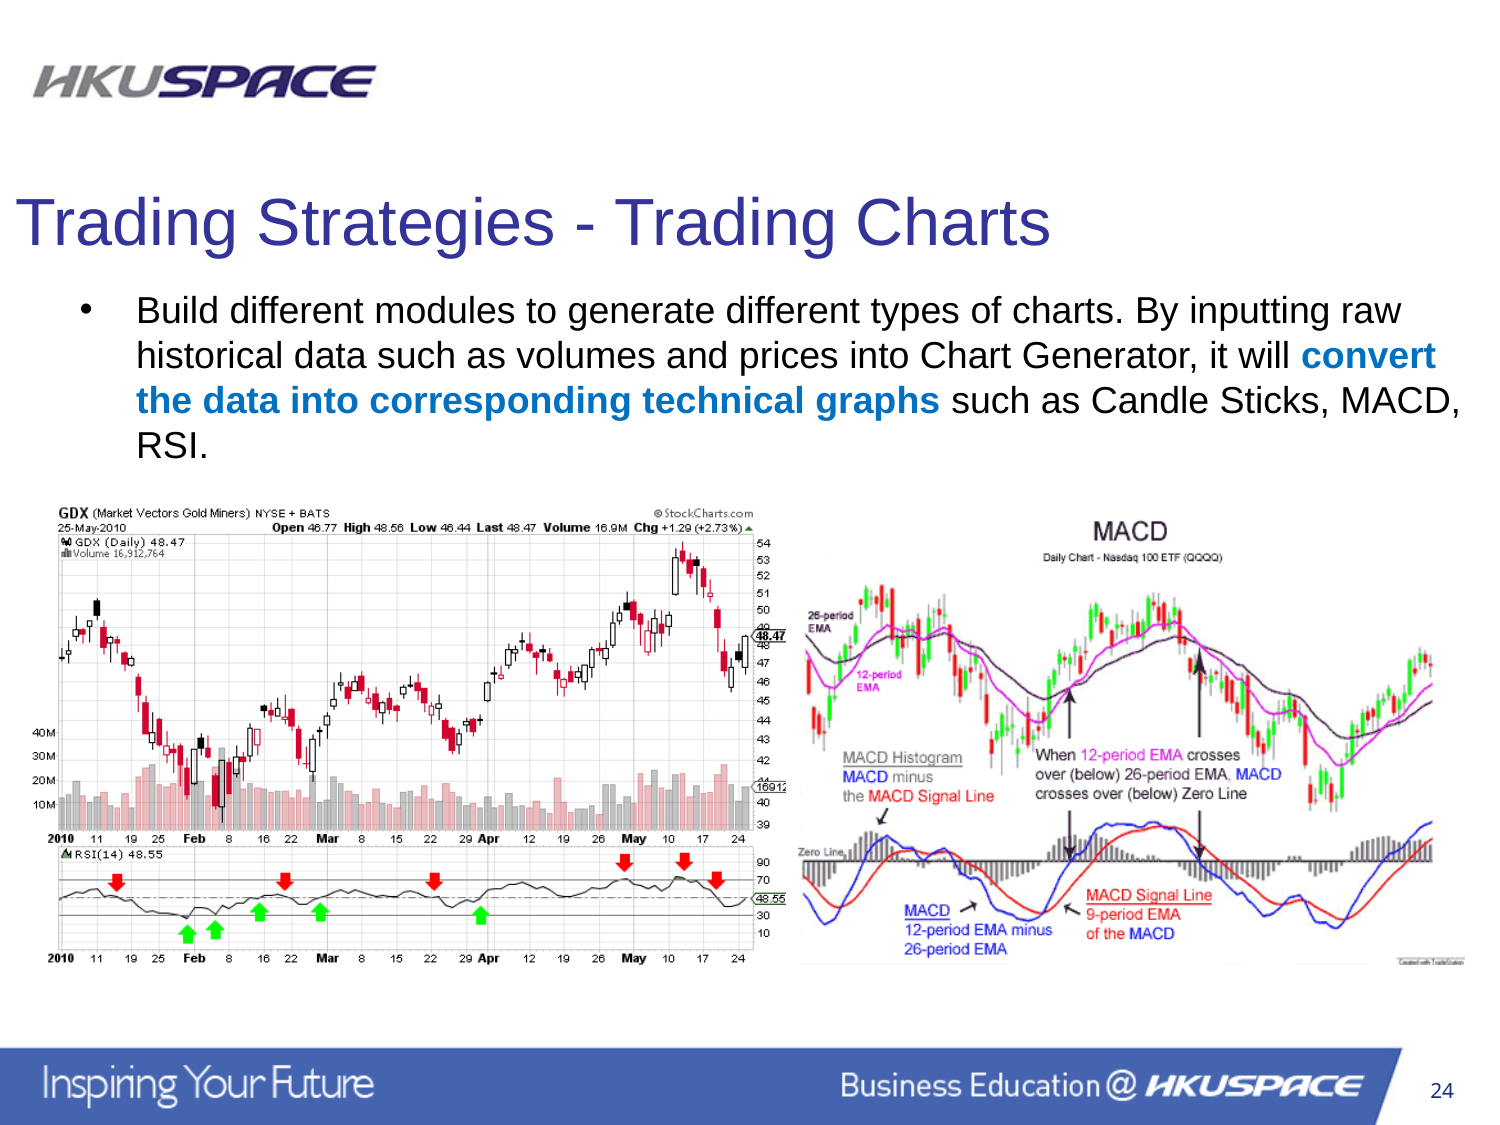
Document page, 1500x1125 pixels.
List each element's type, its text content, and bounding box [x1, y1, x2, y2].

title Trading Strategies - Trading Charts [0, 101, 1325, 266]
picture [0, 0, 1500, 1125]
slide_number 24 [1415, 1070, 1499, 1125]
text_box Build different modules to generate different types of charts. By inputting raw historical data such as volumes and prices into Chart Generator, it will convert the data into corresponding technical graphs such as Candle Sticks, MACD, RSI. [64, 278, 1483, 1047]
